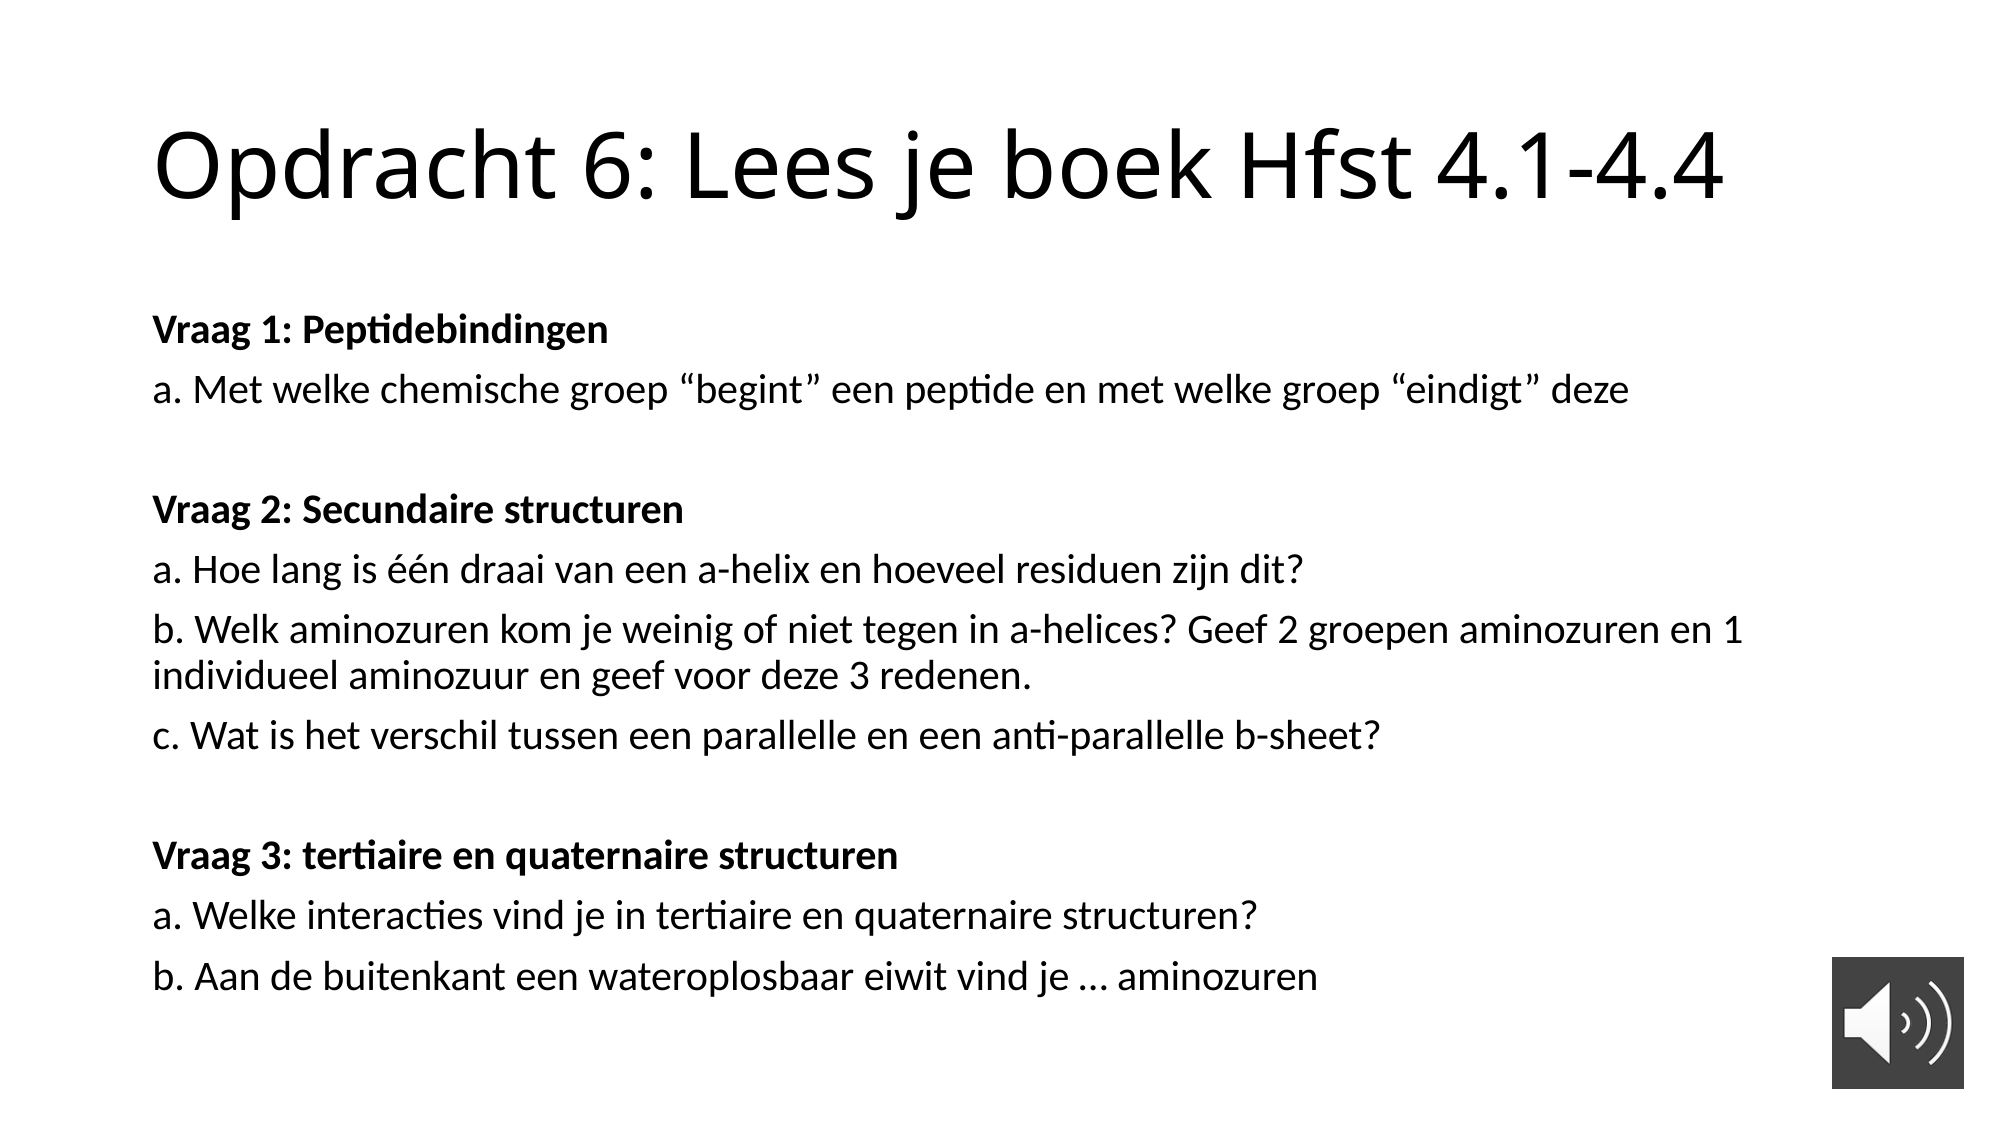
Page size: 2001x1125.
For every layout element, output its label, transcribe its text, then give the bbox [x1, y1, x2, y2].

picture [1831, 956, 1965, 1090]
list Vraag 1: Peptidebindingen a. Met welke chemische groep “begint” een peptide en met welke groep “eindigt” deze Vraag 2: Secundaire structuren a. Hoe lang is één draai van een a-helix en hoeveel residuen zijn dit? b. Welk aminozuren kom je weinig of niet tegen in a-helices? Geef 2 groepen aminozuren en 1 individueel aminozuur en geef voor deze 3 redenen. c. Wat is het verschil tussen een parallelle en een anti-parallelle b-sheet? Vraag 3: tertiaire en quaternaire structuren a. Welke interacties vind je in tertiaire en quaternaire structuren? b. Aan de buitenkant een wateroplosbaar eiwit vind je … aminozuren [137, 299, 1863, 1014]
title Opdracht 6: Lees je boek Hfst 4.1-4.4 [137, 59, 1863, 278]
